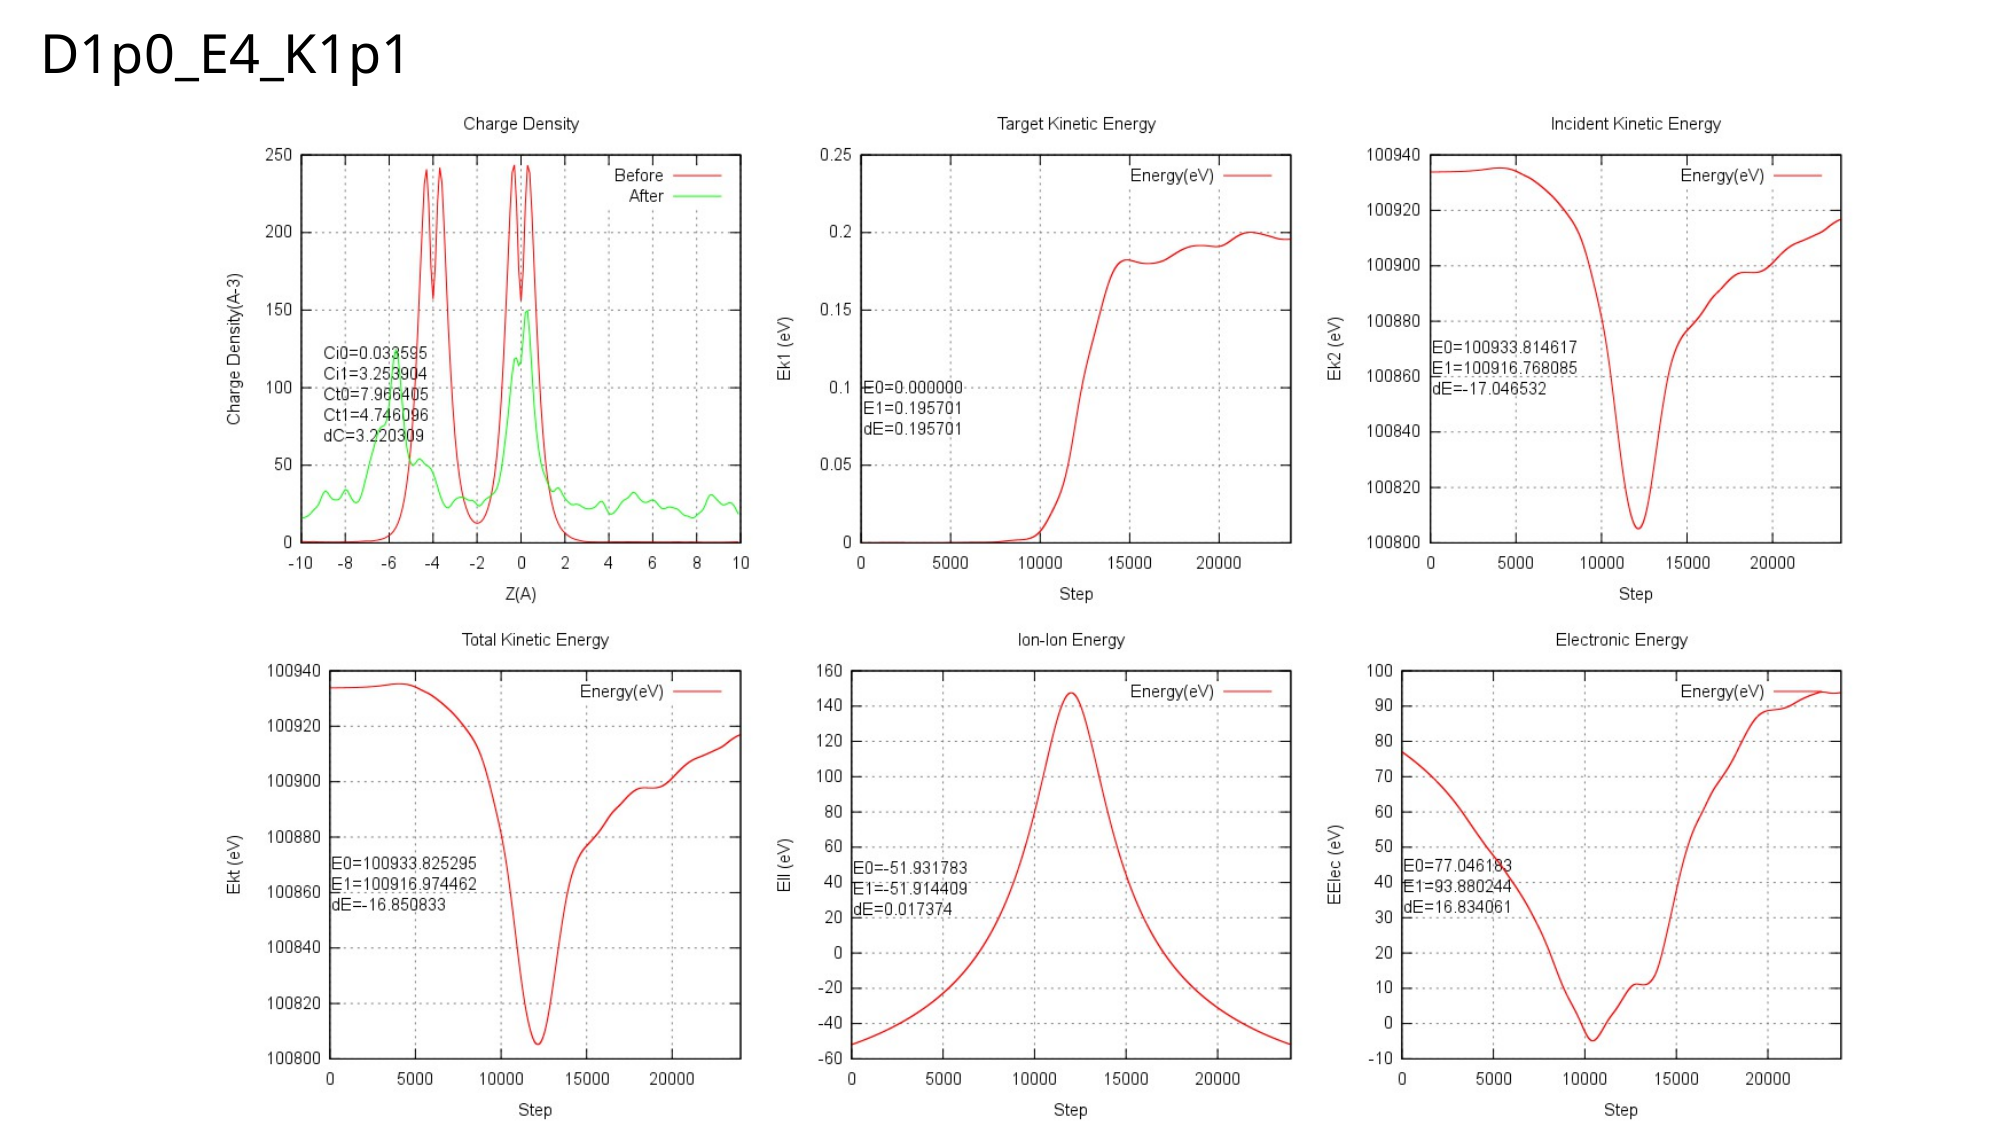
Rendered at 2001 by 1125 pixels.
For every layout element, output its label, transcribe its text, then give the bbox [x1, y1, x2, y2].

title D1p0_E4_K1p1 [25, 19, 772, 94]
picture [219, 93, 1870, 1125]
